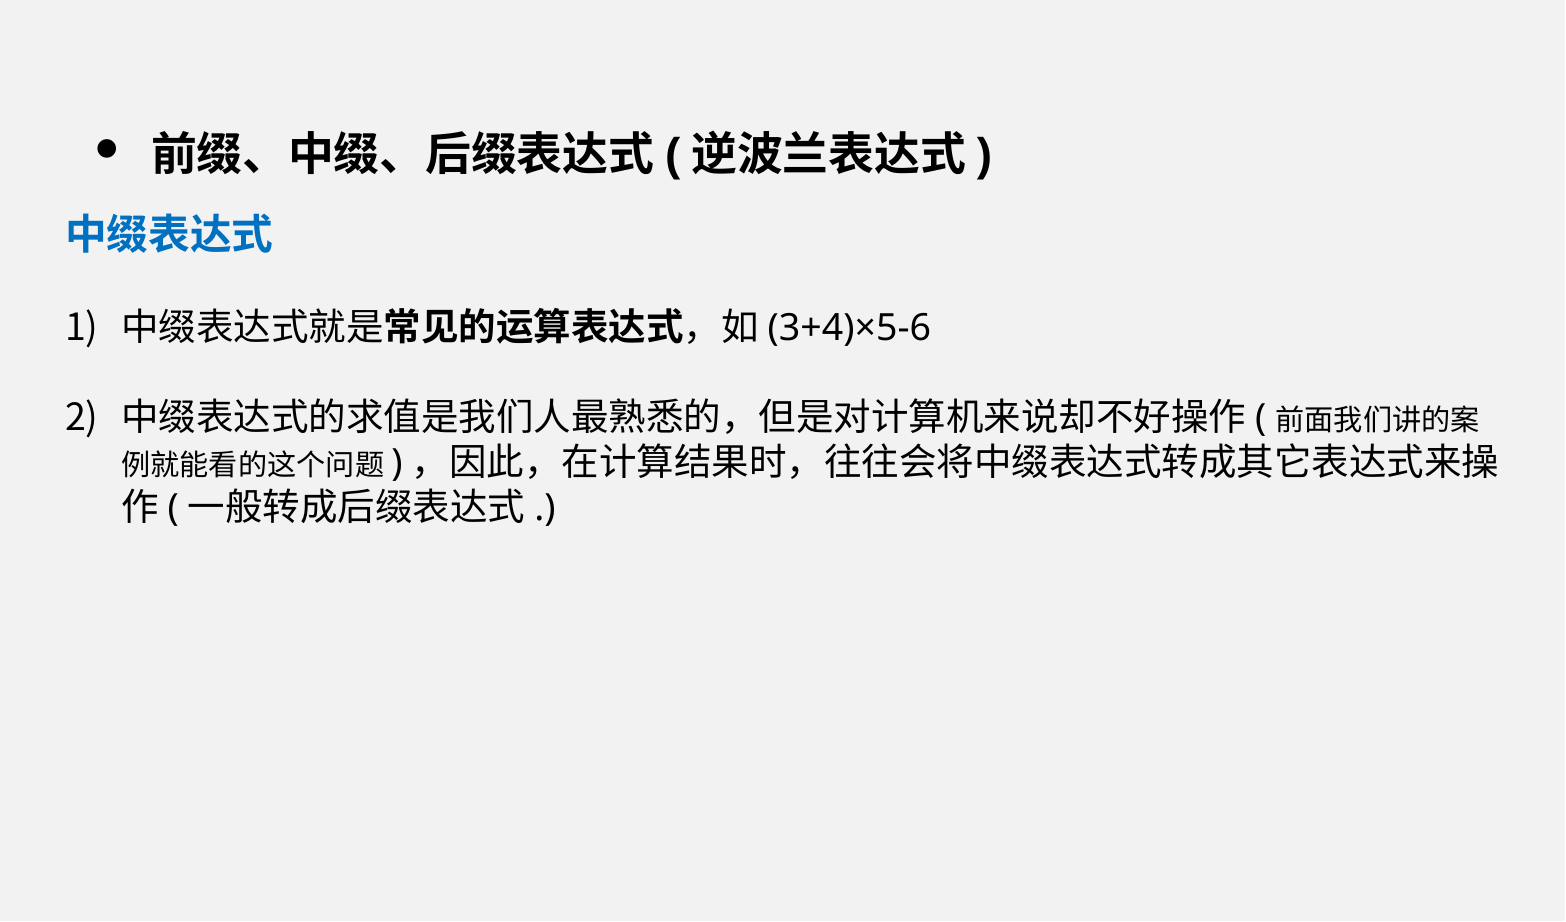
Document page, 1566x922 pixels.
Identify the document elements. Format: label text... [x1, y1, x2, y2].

text_box 前缀、中缀、后缀表达式(逆波兰表达式) [79, 123, 1325, 188]
text_box 中缀表达式 中缀表达式就是常见的运算表达式，如(3+4)×5-6 中缀表达式的求值是我们人最熟悉的，但是对计算机来说却不好操作(前面我们讲的案例就能看的这个问题)，因此，在计算结果时，往往会将中缀表达式转成其它表达式来操作(一般转成后缀表达式.) [50, 200, 1515, 626]
